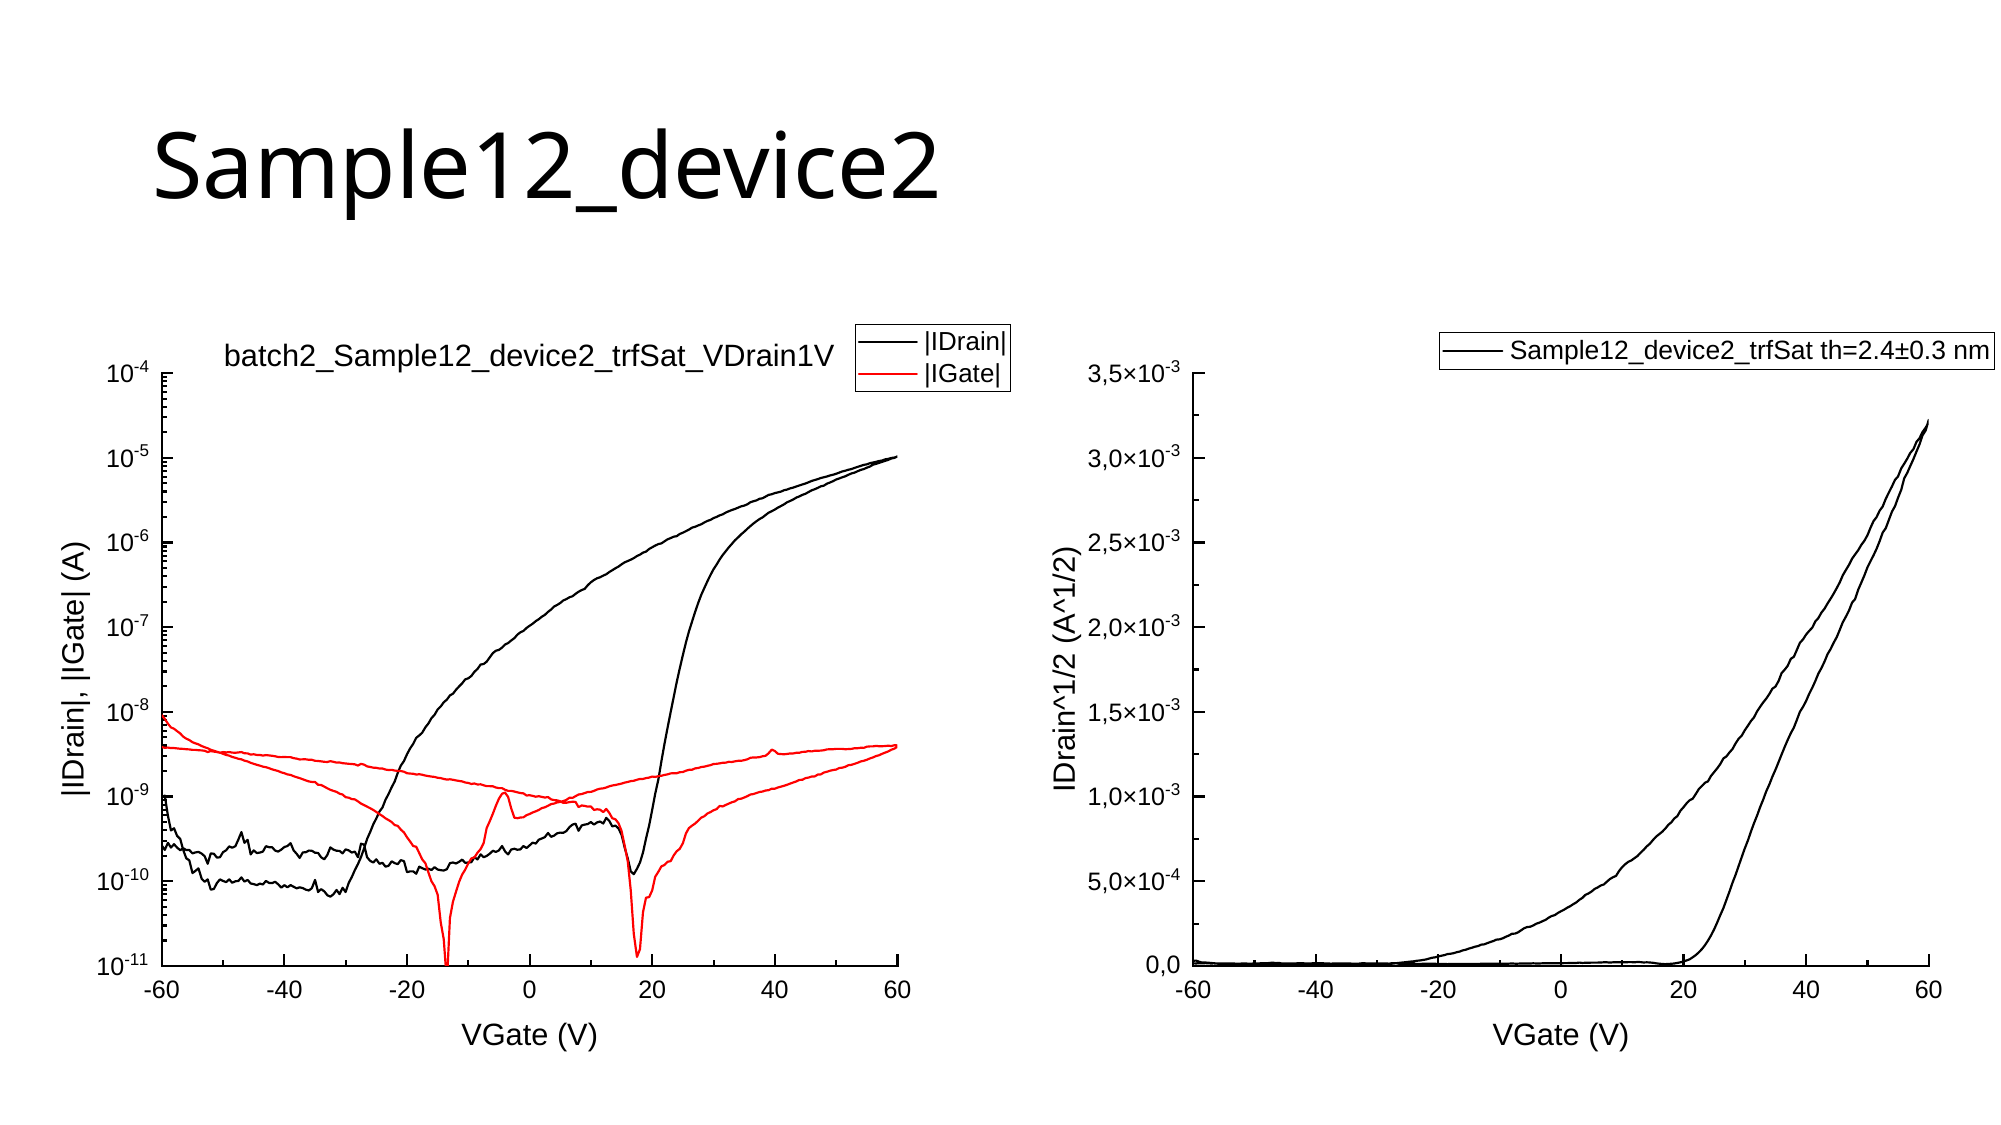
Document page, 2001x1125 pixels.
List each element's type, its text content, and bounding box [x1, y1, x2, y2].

title Sample12_device2 [137, 59, 1863, 277]
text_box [0, 277, 1050, 1105]
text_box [1050, 277, 2000, 1105]
